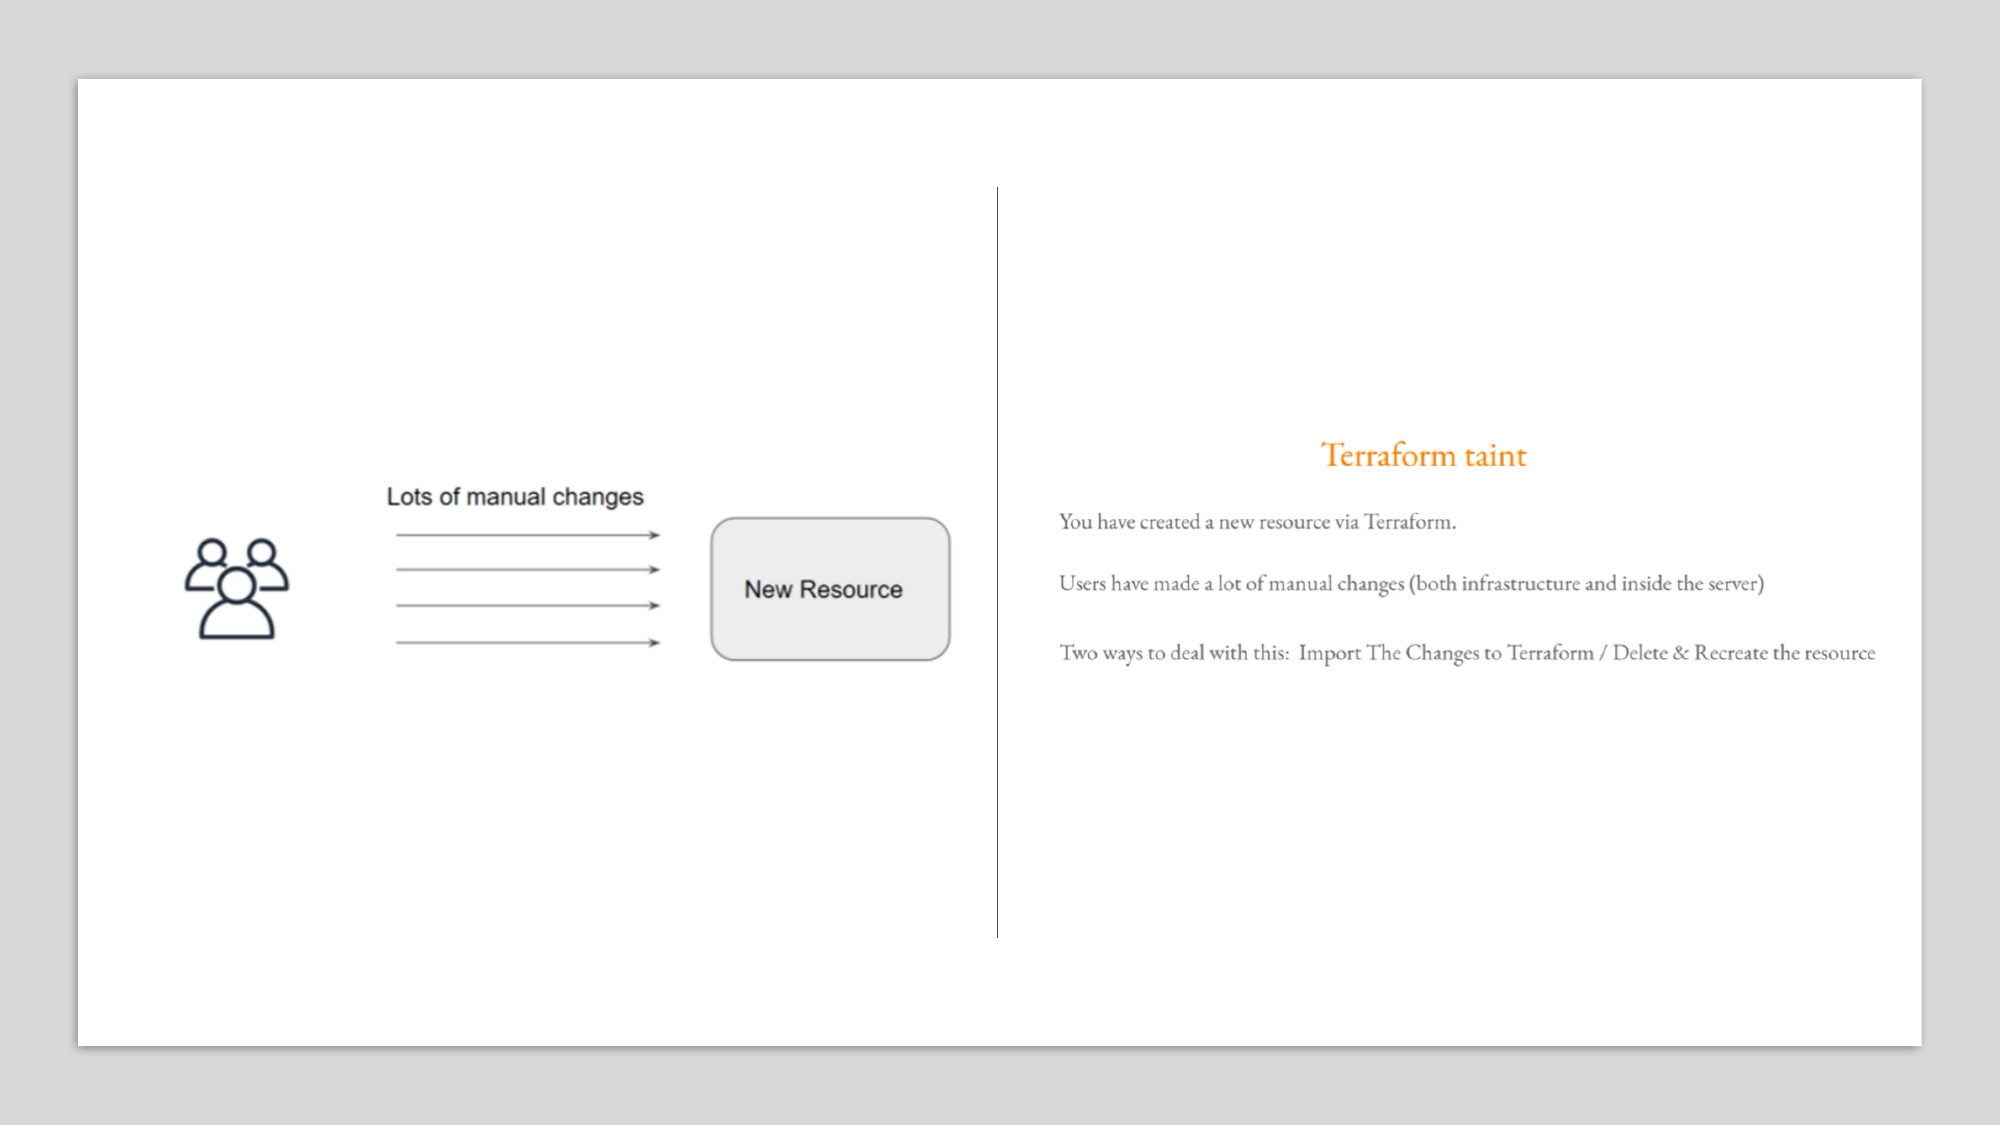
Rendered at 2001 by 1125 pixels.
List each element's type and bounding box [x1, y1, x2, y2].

picture [1025, 428, 1895, 697]
picture [105, 459, 975, 666]
text_box [77, 78, 1923, 1047]
text_box [0, 0, 2000, 1125]
